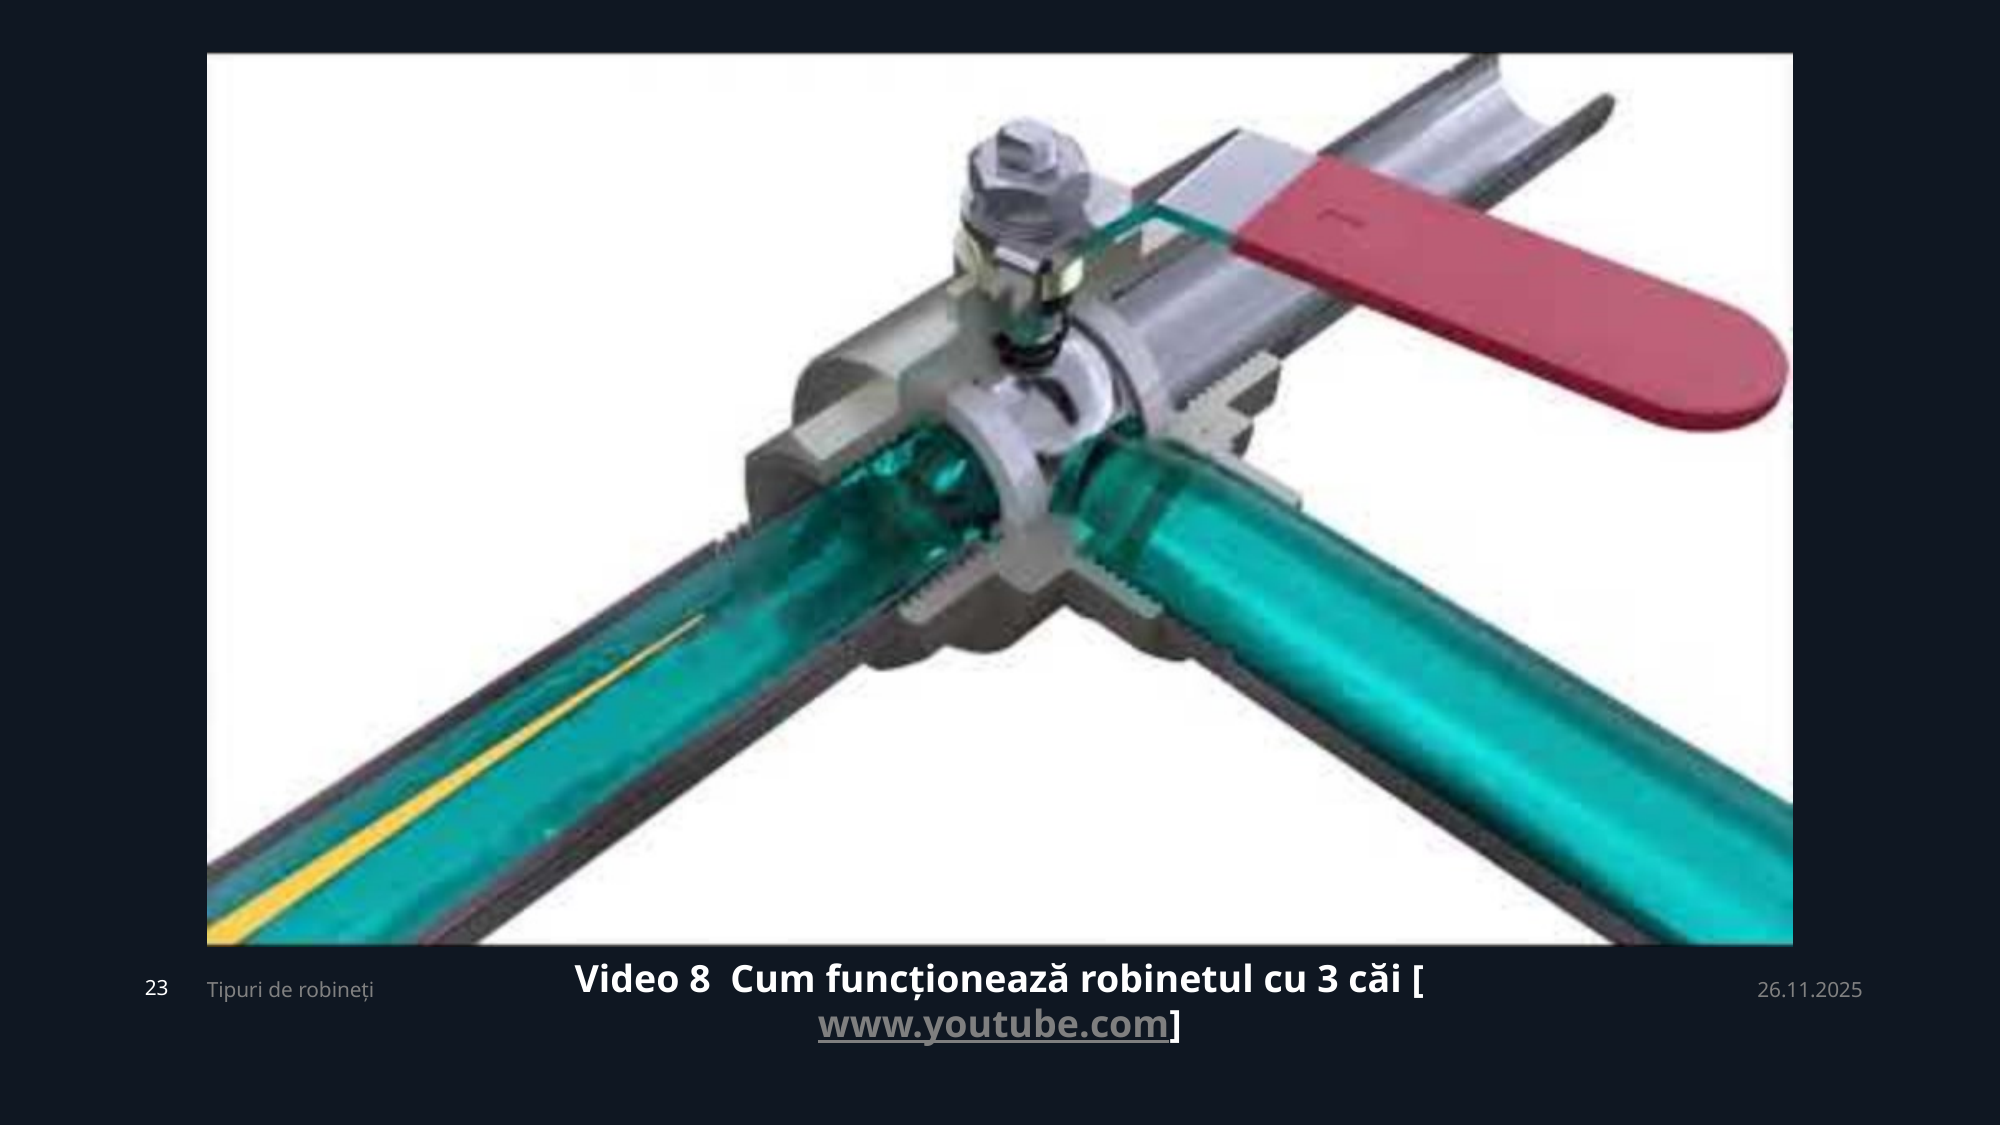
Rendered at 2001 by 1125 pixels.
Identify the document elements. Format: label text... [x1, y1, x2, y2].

slide_number 23 [127, 964, 186, 1014]
text_box Video 8 Cum funcționează robinetul cu 3 căi [www.youtube.com] [534, 948, 1466, 1058]
footer Tipuri de robineți [191, 964, 529, 1014]
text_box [206, 51, 1794, 948]
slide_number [1643, 964, 1863, 1014]
